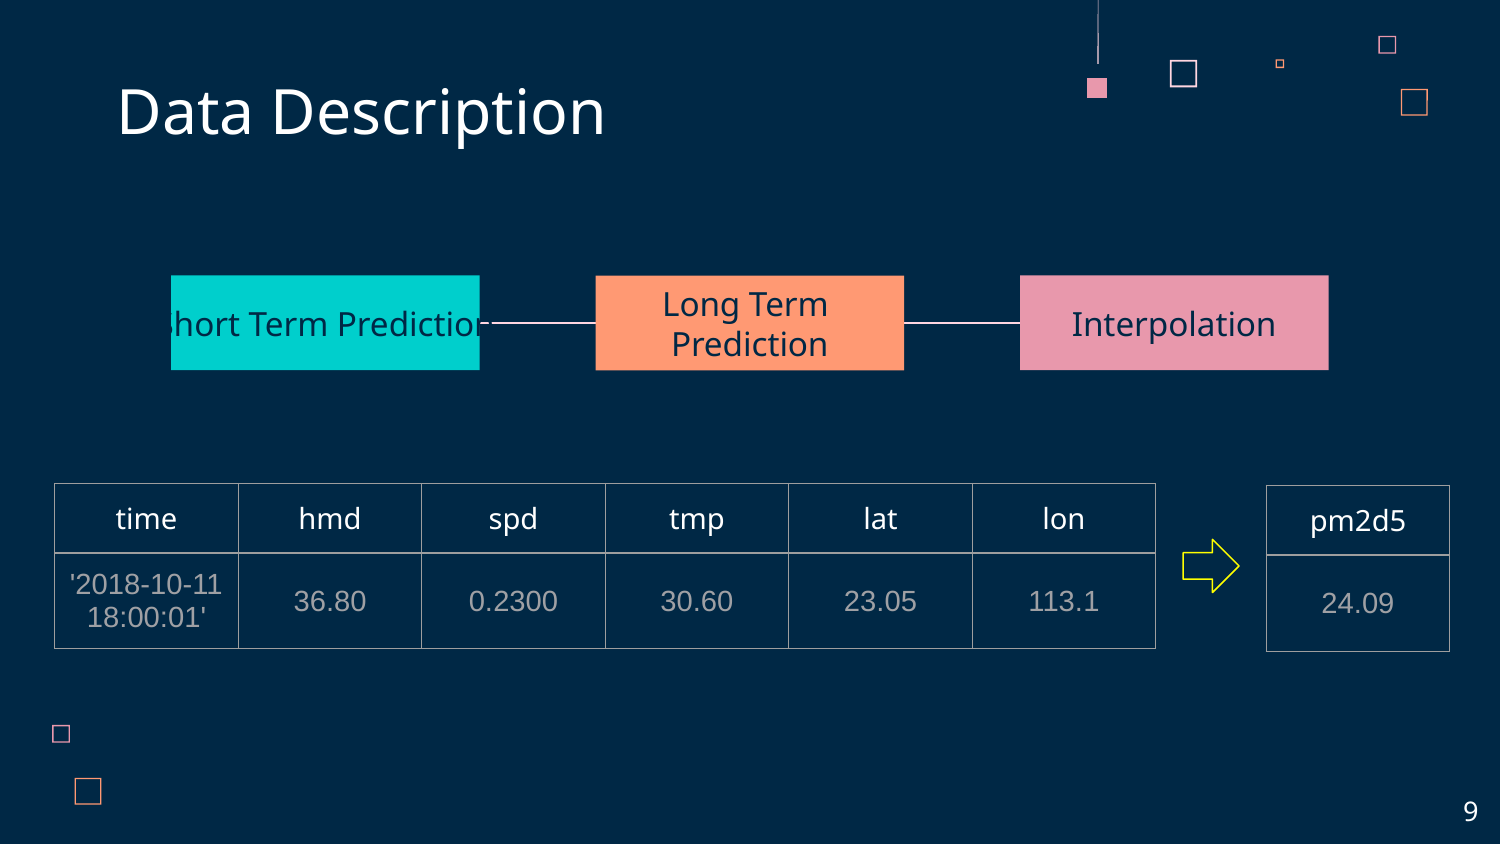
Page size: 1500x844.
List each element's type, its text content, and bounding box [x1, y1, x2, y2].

table_cell 36.80 [239, 554, 421, 648]
table_cell 113.1 [973, 554, 1155, 648]
table_cell 0.2300 [422, 554, 605, 648]
table_header lat [789, 484, 972, 552]
text_box [1183, 539, 1240, 593]
table_header time [55, 484, 238, 552]
table_cell 30.60 [606, 554, 788, 648]
table_header hmd [239, 484, 421, 552]
table_header lon [973, 484, 1155, 552]
table_cell 23.05 [789, 554, 972, 648]
table_cell 24.09 [1267, 556, 1449, 651]
table_header spd [422, 484, 605, 552]
title Data Description [101, 67, 860, 163]
table_cell '2018-10-11 18:00:01' [55, 554, 238, 648]
table_header pm2d5 [1267, 486, 1449, 554]
table_header tmp [606, 484, 788, 552]
slide_number 9 [1403, 779, 1494, 844]
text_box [136, 275, 1364, 371]
